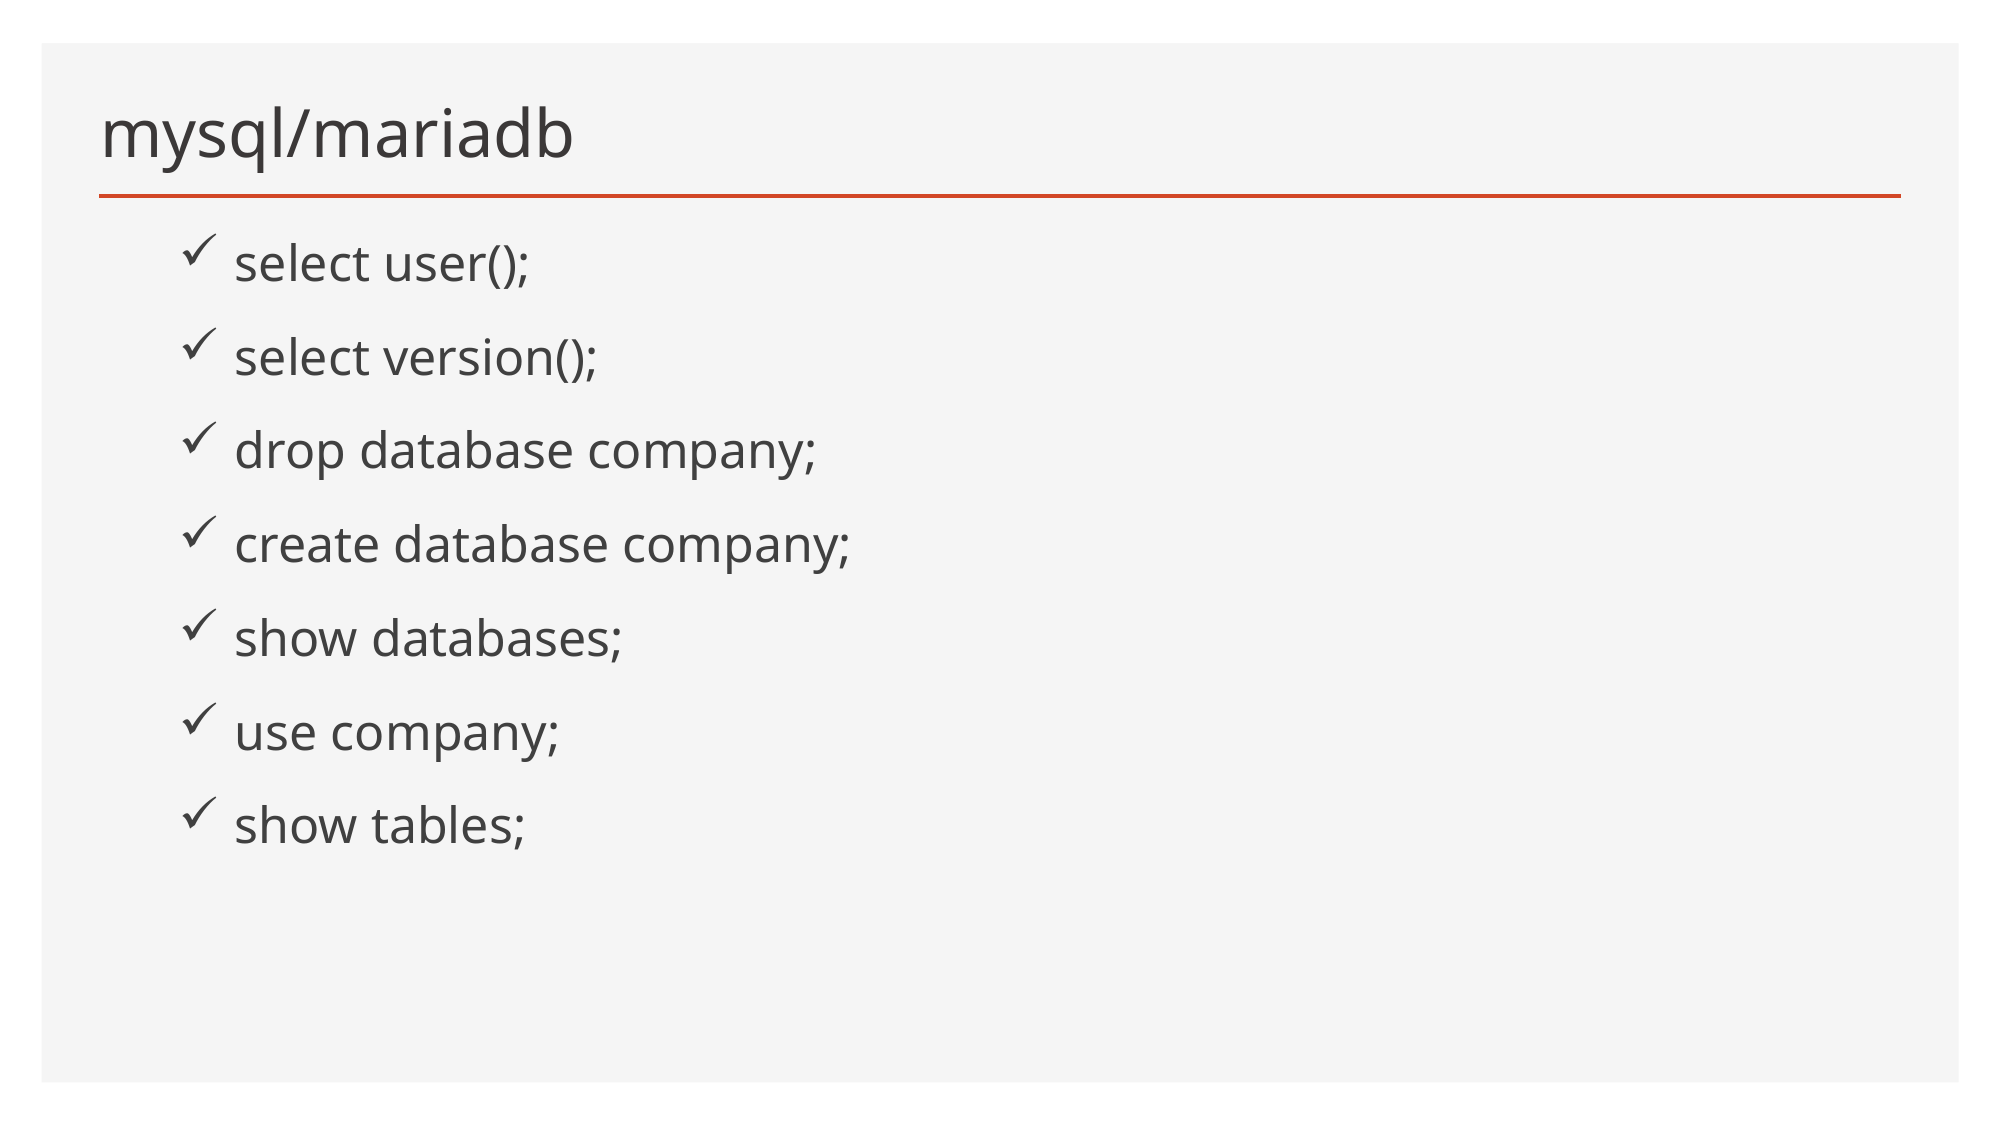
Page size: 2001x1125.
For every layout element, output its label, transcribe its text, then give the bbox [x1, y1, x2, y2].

list select user(); select version(); drop database company; create database company; show databases; use company; show tables; [88, 235, 1714, 888]
title mysql/mariadb [85, 73, 1214, 179]
